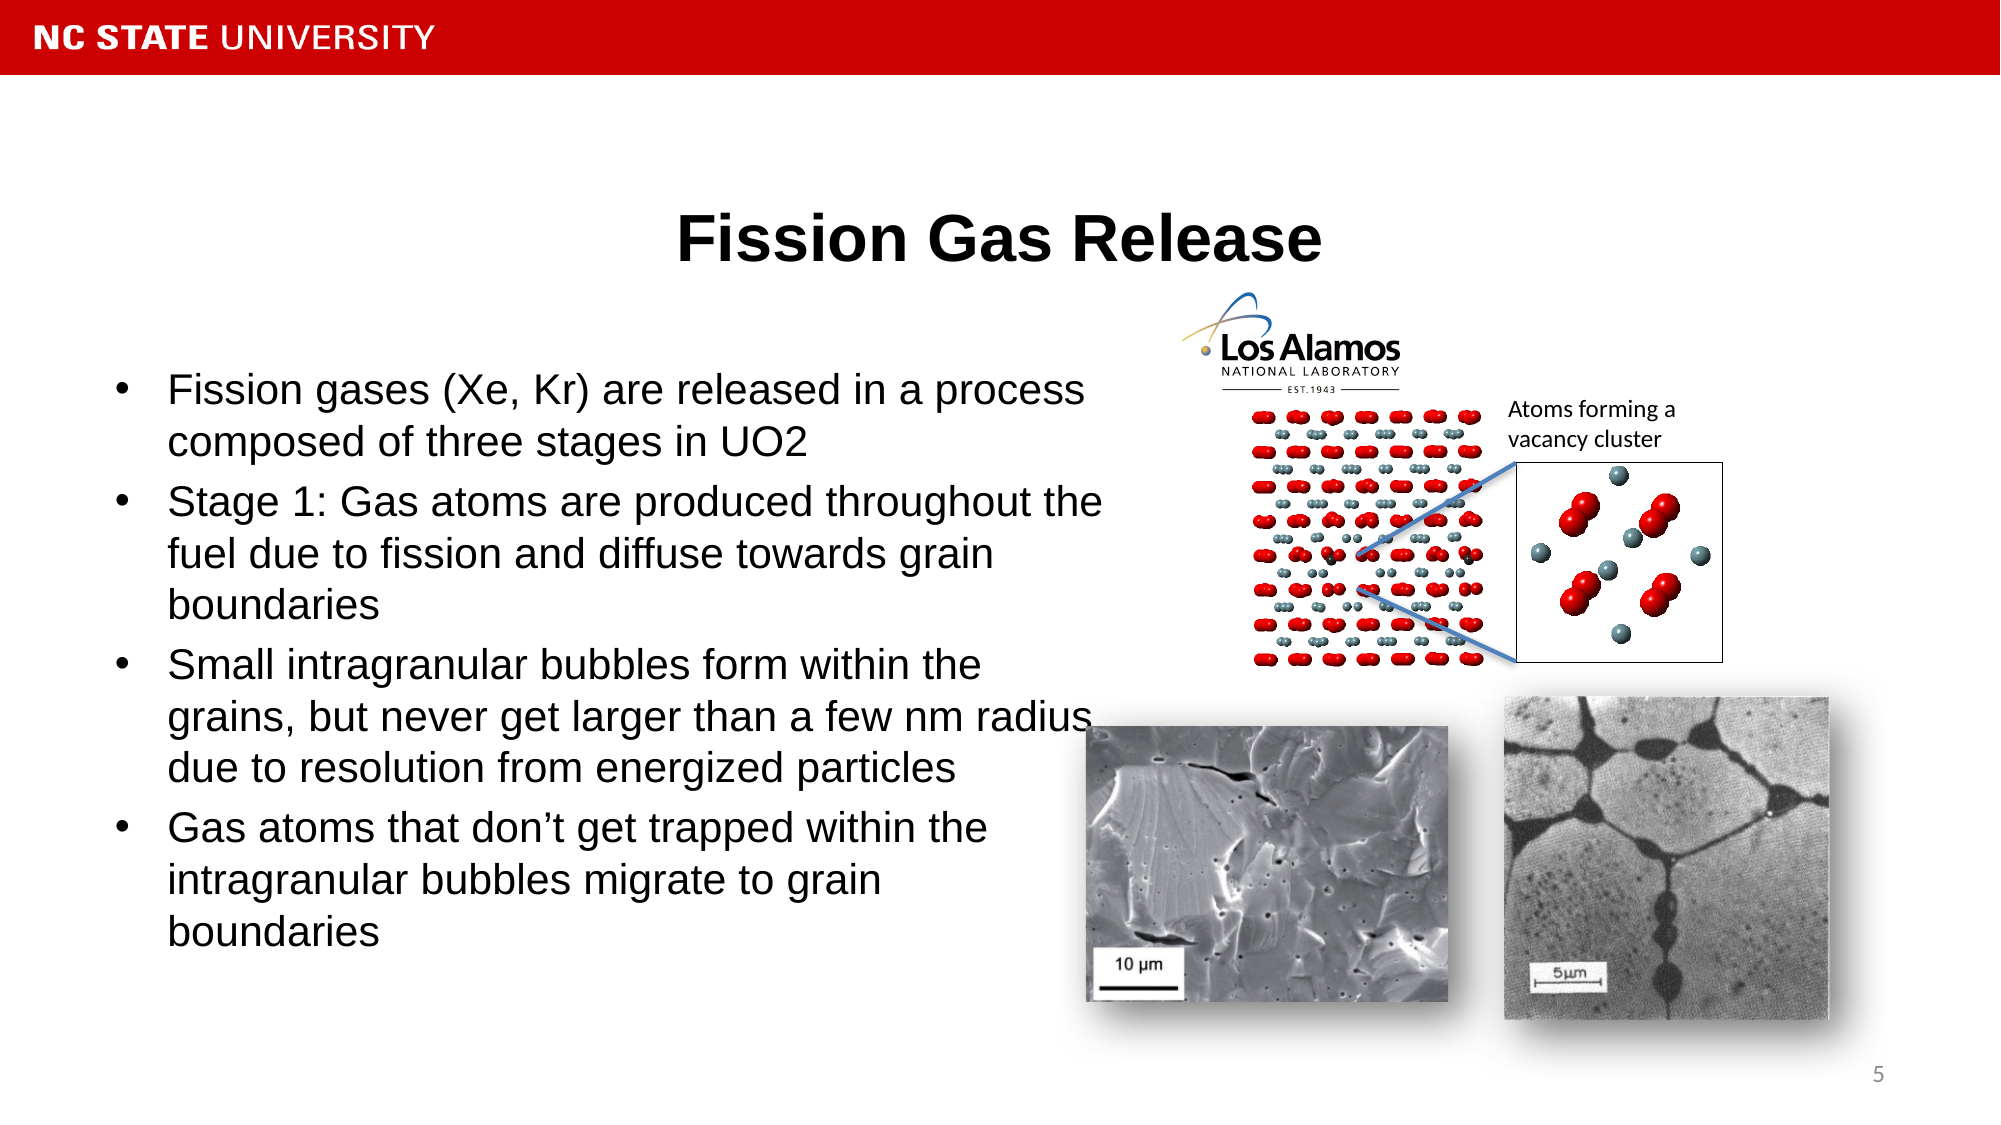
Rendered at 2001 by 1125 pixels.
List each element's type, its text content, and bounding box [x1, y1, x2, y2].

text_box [1182, 292, 1738, 674]
picture [1085, 726, 1449, 1002]
slide_number 5 [1433, 1042, 1900, 1103]
list Fission gases (Xe, Kr) are released in a process composed of three stages in UO2 Stage 1: Gas atoms are produced throughout the fuel due to fission and diffuse towards grain boundaries Small intragranular bubbles form within the grains, but never get larger than a few nm radius due to resolution from energized particles Gas atoms that don’t get trapped within the intragranular bubbles migrate to grain boundaries [99, 354, 1122, 1005]
picture [1503, 696, 1830, 1020]
title Fission Gas Release [99, 147, 1900, 323]
picture [0, 0, 2000, 75]
